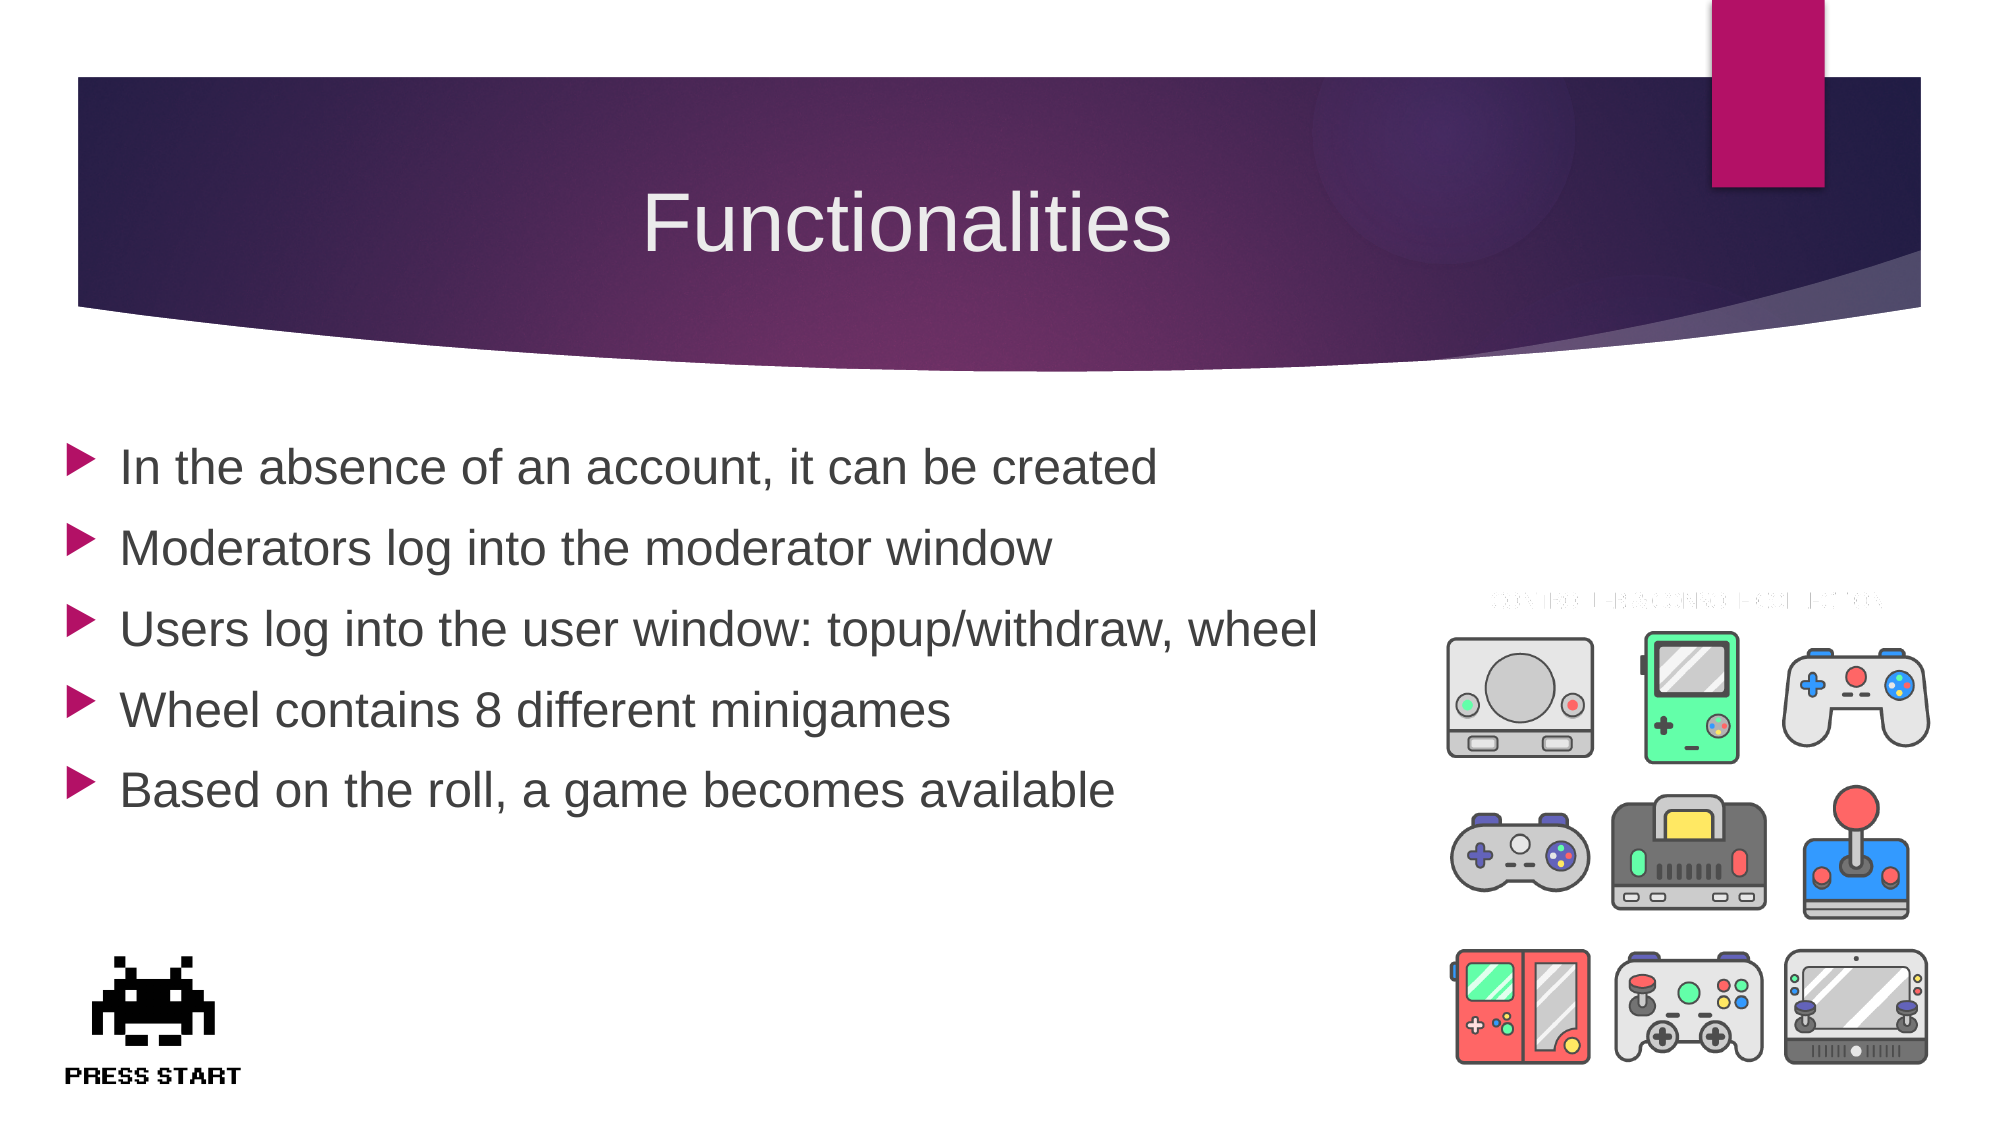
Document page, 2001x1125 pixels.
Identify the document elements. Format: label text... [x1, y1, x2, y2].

picture [47, 915, 258, 1125]
title Functionalities [189, 159, 1627, 276]
picture [1417, 564, 1958, 1105]
list In the absence of an account, it can be created Moderators log into the moderator window Users log into the user window: topup/withdraw, wheel Wheel contains 8 different minigames Based on the roll, a game becomes available [48, 427, 1958, 1104]
